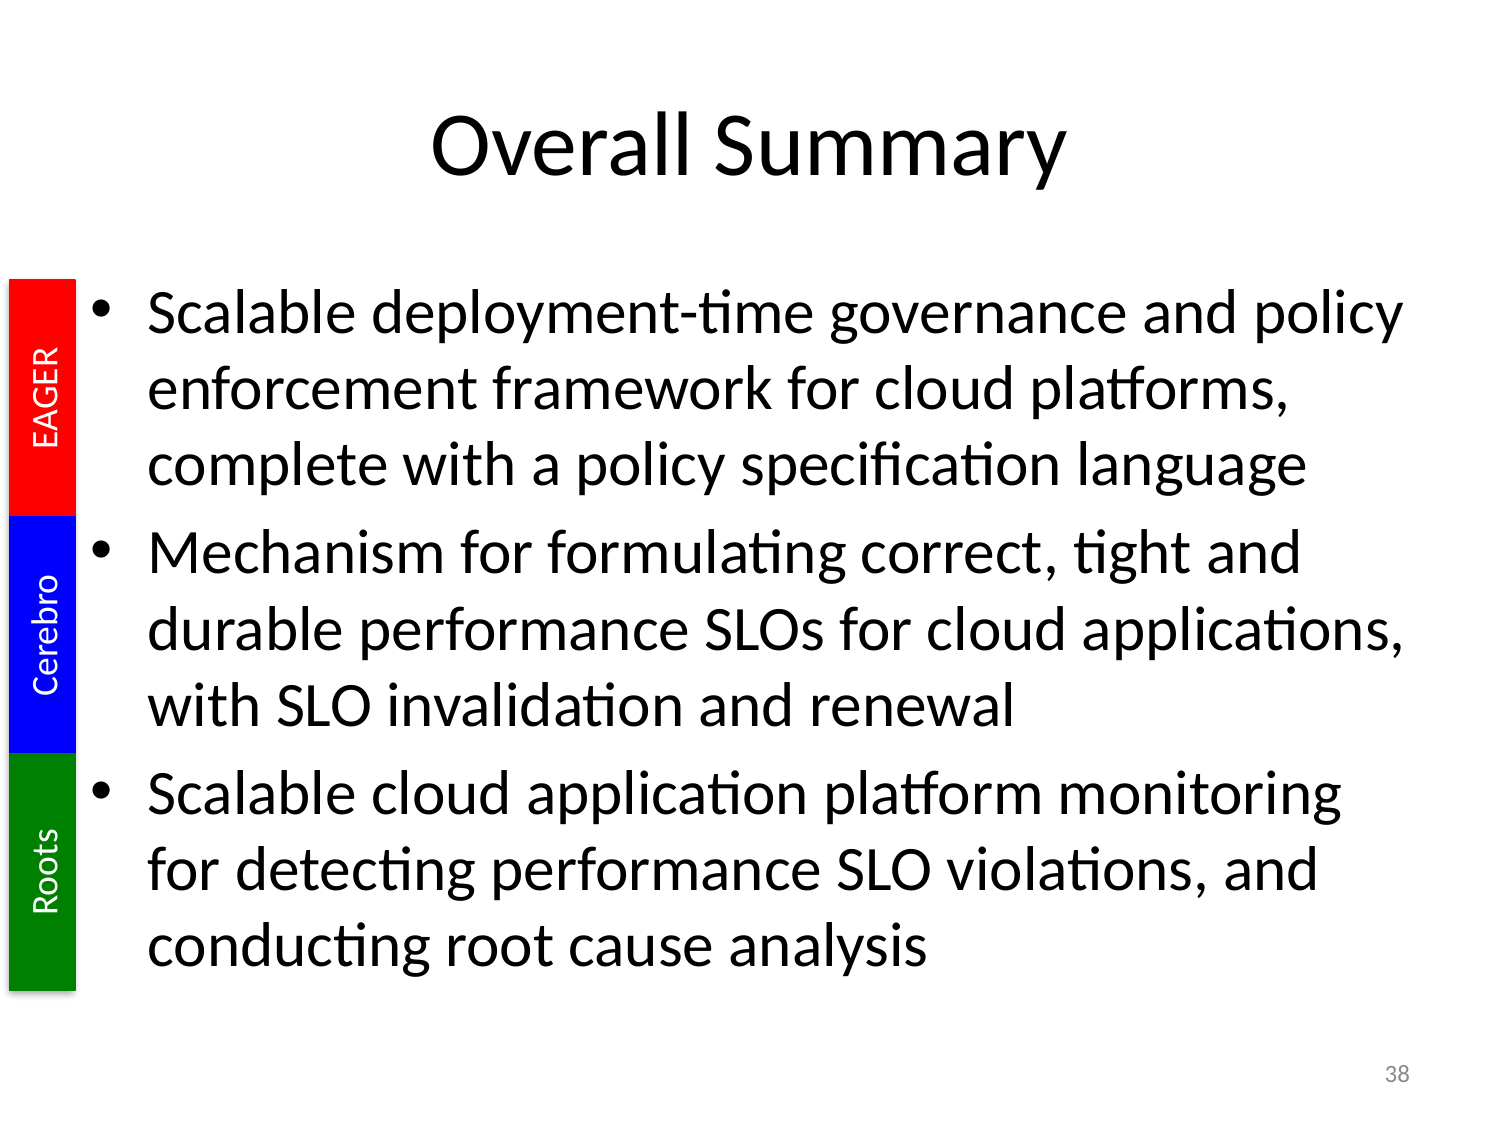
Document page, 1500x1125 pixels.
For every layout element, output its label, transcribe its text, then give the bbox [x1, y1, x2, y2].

title Overall Summary [75, 45, 1425, 233]
text_box Cerebro [9, 516, 76, 753]
slide_number 38 [1074, 1042, 1425, 1103]
text_box Roots [9, 753, 76, 991]
list Scalable deployment-time governance and policy enforcement framework for cloud platforms, complete with a policy specification language Mechanism for formulating correct, tight and durable performance SLOs for cloud applications, with SLO invalidation and renewal Scalable cloud application platform monitoring for detecting performance SLO violations, and conducting root cause analysis [75, 262, 1425, 1005]
text_box EAGER [9, 279, 76, 516]
